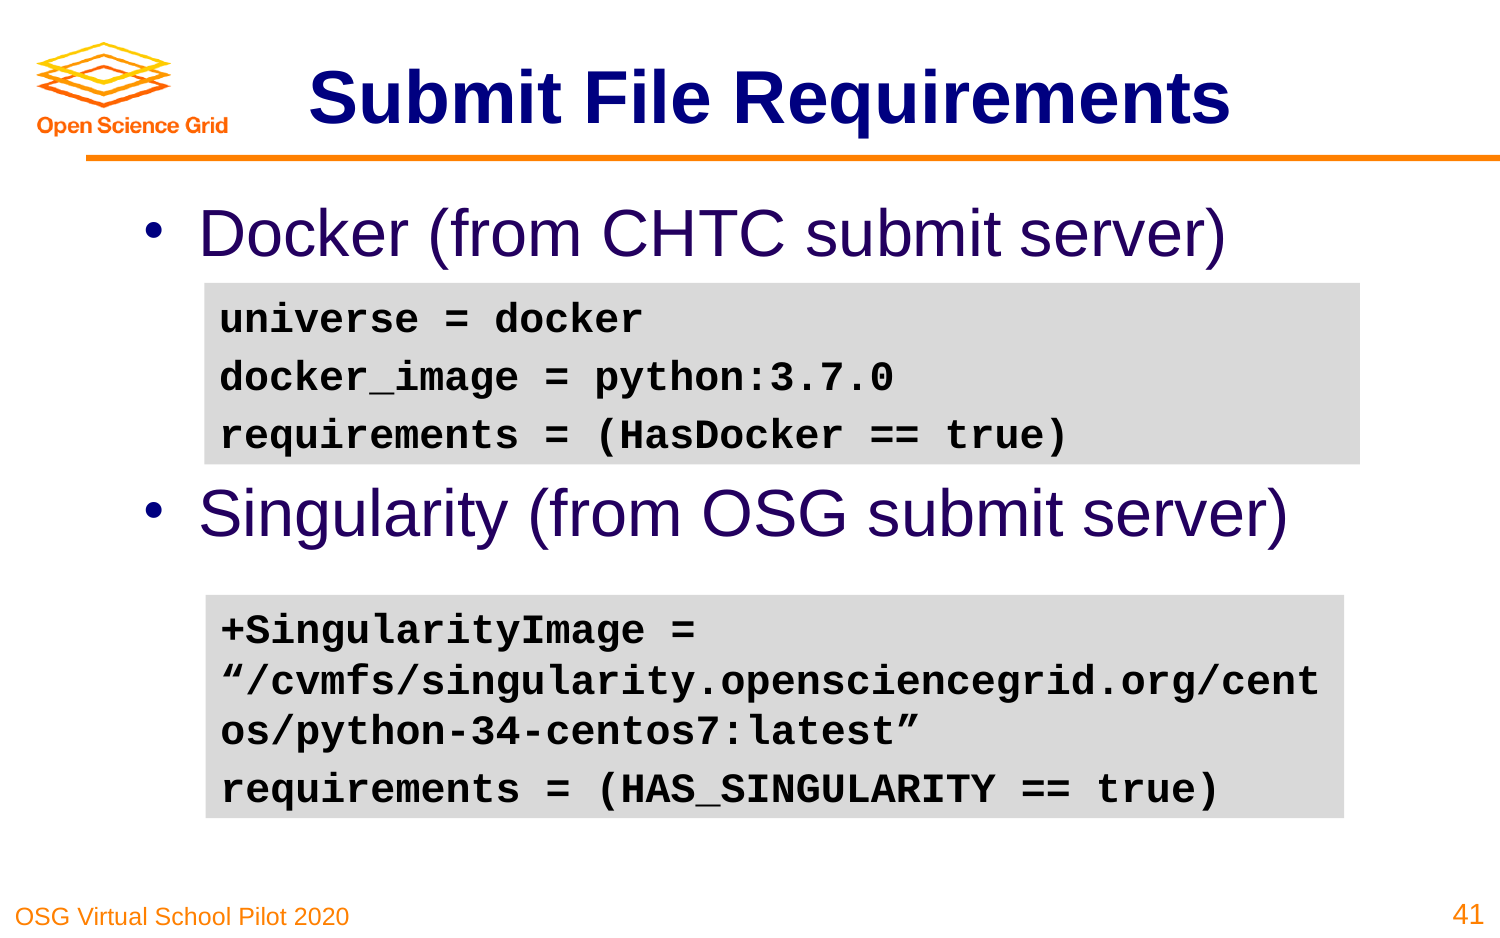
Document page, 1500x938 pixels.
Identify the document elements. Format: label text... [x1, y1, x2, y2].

list Docker (from CHTC submit server) Singularity (from OSG submit server) [127, 182, 1403, 823]
text_box universe = docker docker_image = python:3.7.0 requirements = (HasDocker == true) [204, 282, 1360, 465]
title Submit File Requirements [201, 15, 1342, 172]
slide_number 41 [1430, 874, 1500, 938]
text_box +SingularityImage = “/cvmfs/singularity.opensciencegrid.org/centos/python-34-centos7:latest” requirements = (HAS_SINGULARITY == true) [205, 594, 1345, 819]
picture [17, 23, 201, 151]
